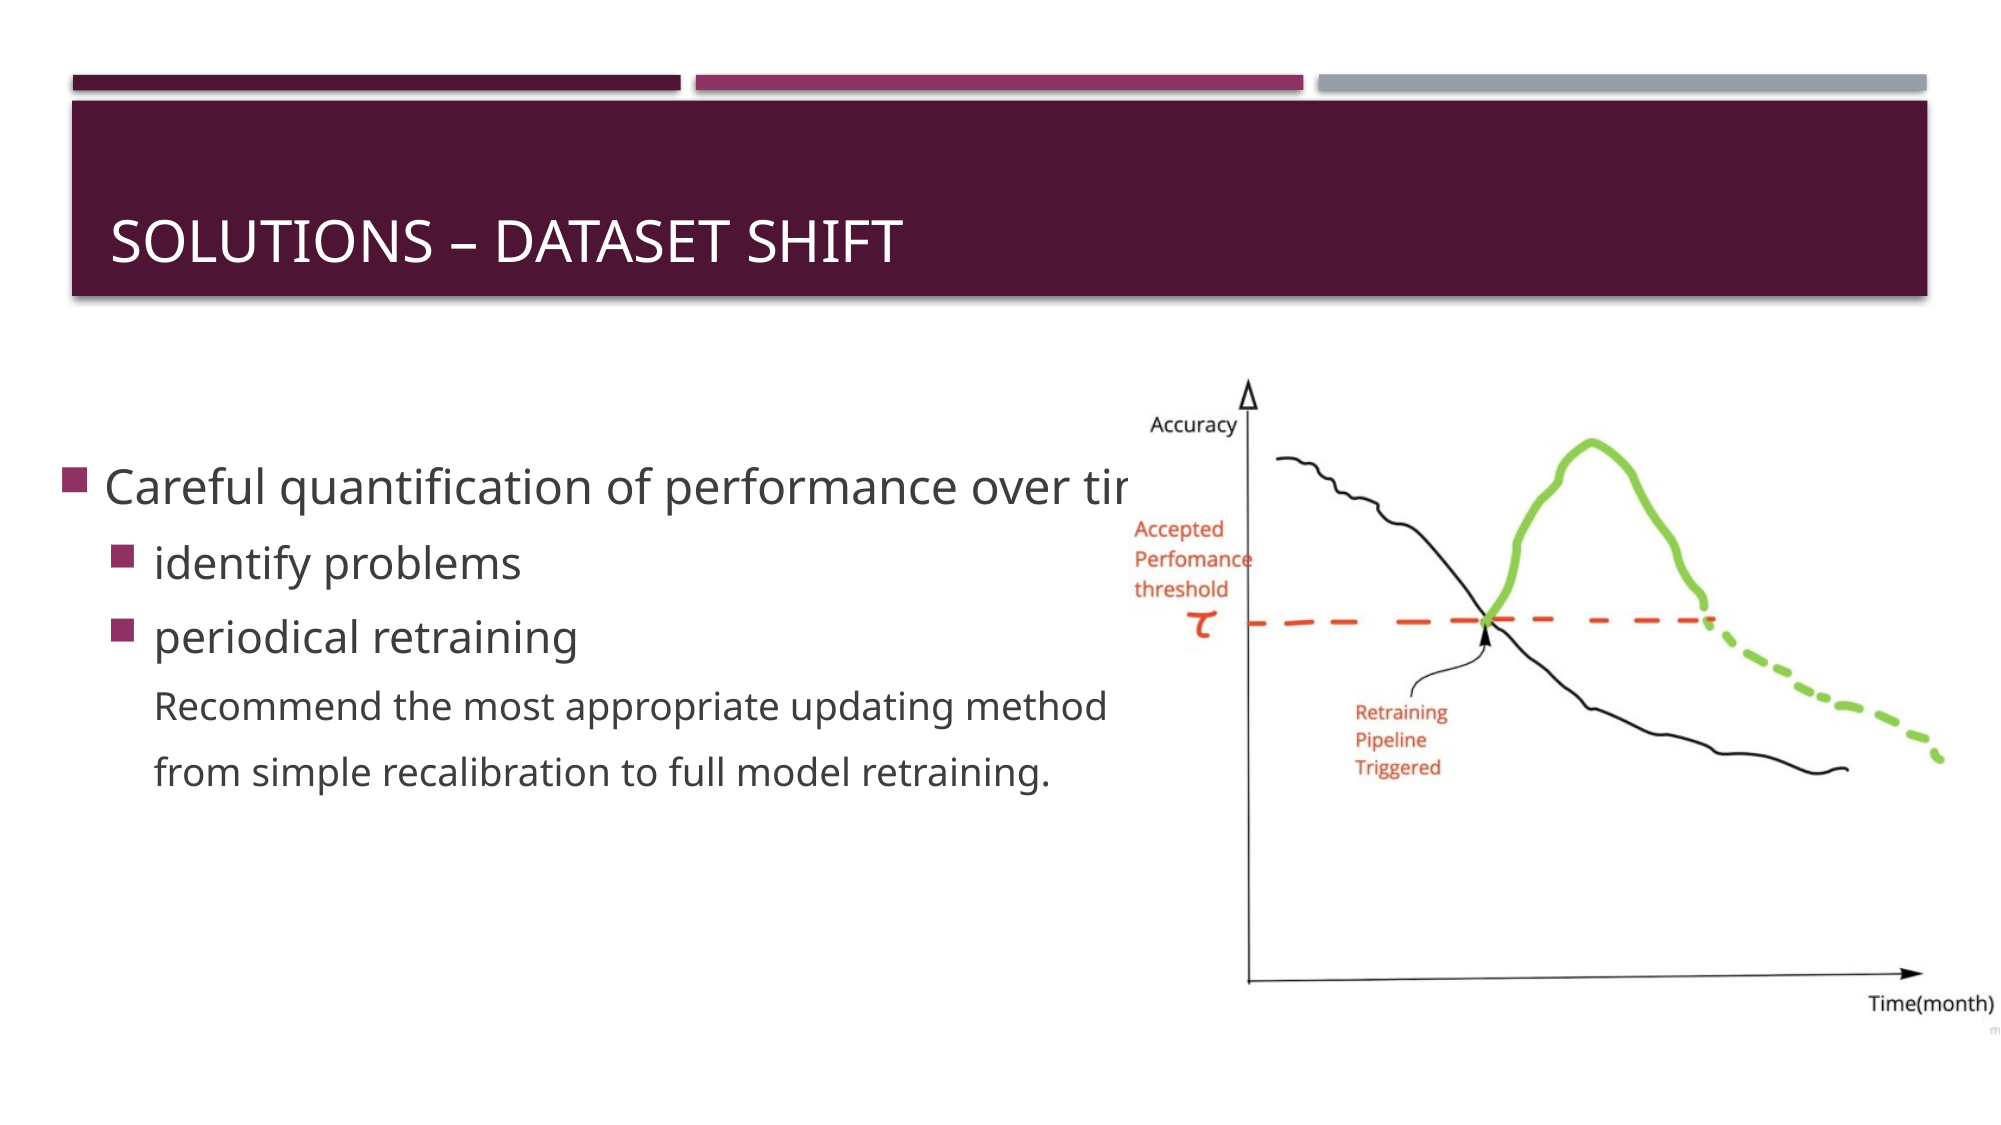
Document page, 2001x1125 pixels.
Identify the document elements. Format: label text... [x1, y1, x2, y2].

list Careful quantification of performance over time identify problems periodical retraining Recommend the most appropriate updating method from simple recalibration to full model retraining. [42, 446, 1121, 805]
picture [1127, 354, 2000, 1057]
title Solutions – dataset shift [95, 115, 1905, 282]
